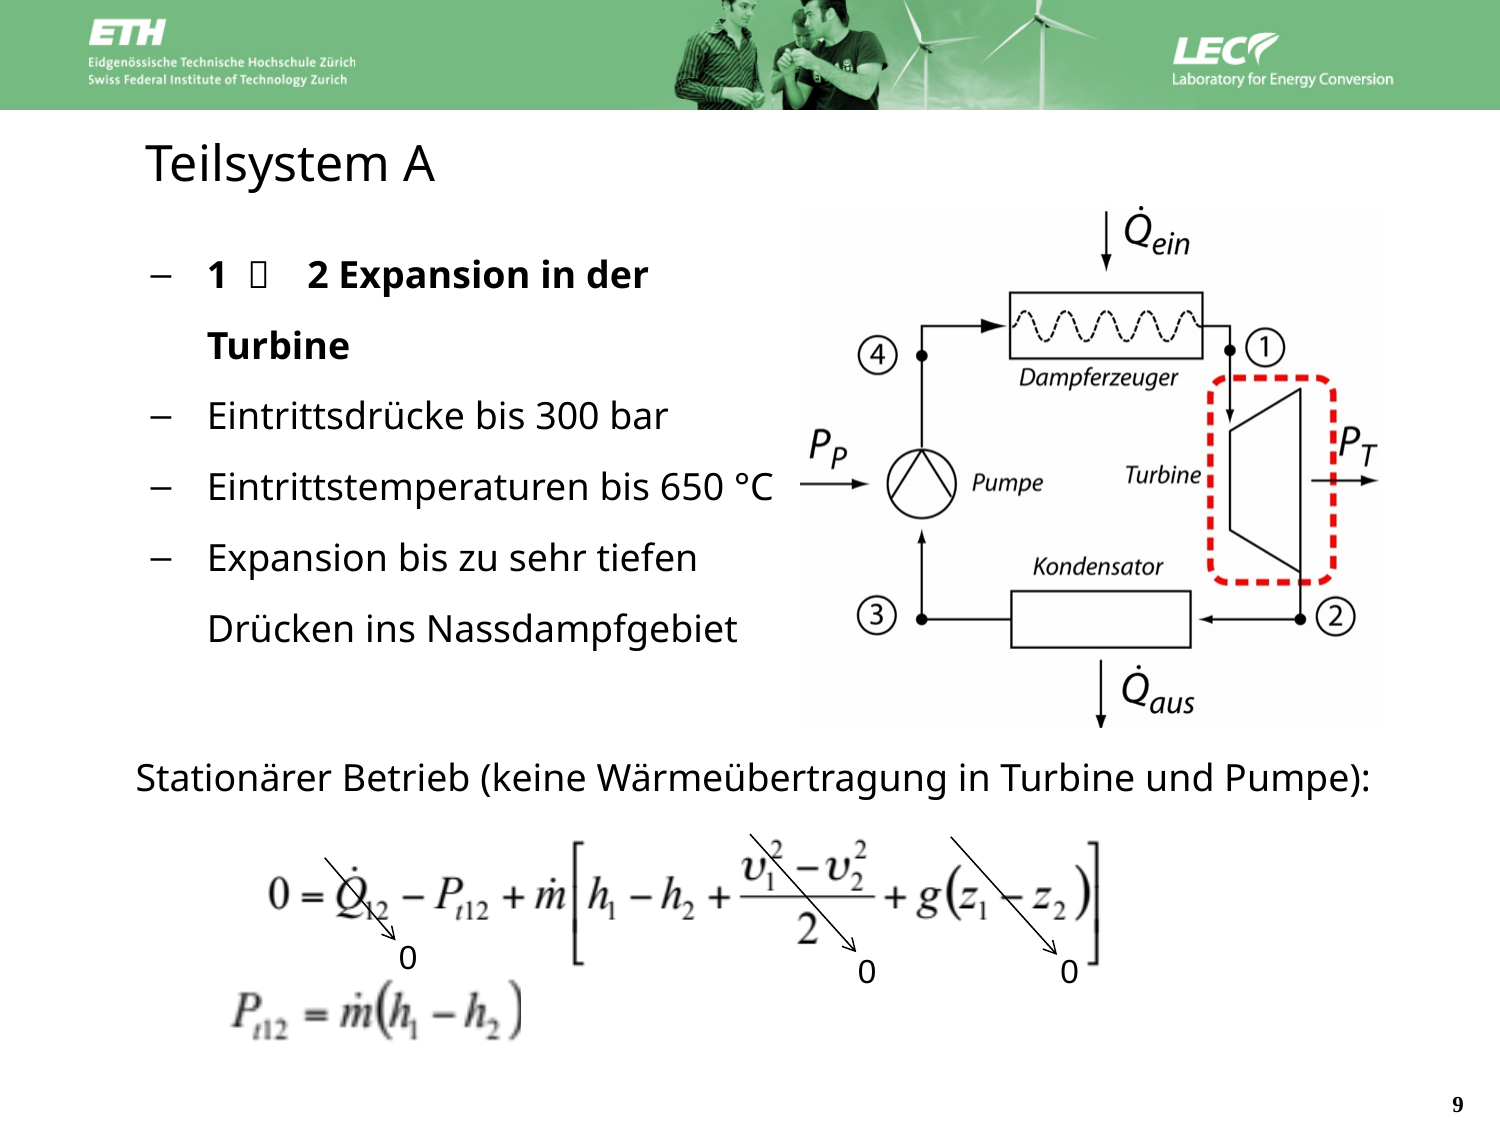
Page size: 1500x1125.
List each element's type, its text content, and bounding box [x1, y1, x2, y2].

text_box Stationärer Betrieb (keine Wärmeübertragung in Turbine und Pumpe): [135, 727, 1412, 831]
text_box Teilsystem A [131, 113, 451, 200]
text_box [950, 836, 1058, 956]
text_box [324, 857, 396, 941]
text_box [749, 833, 857, 953]
text_box 1  2 Expansion in der Turbine Eintrittsdrücke bis 300 bar Eintrittstemperaturen bis 650 °C Expansion bis zu sehr tiefen Drücken ins Nassdampfgebiet [150, 224, 794, 634]
picture [241, 837, 1132, 991]
picture [799, 206, 1380, 733]
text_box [224, 978, 522, 1048]
picture [0, 0, 1500, 110]
